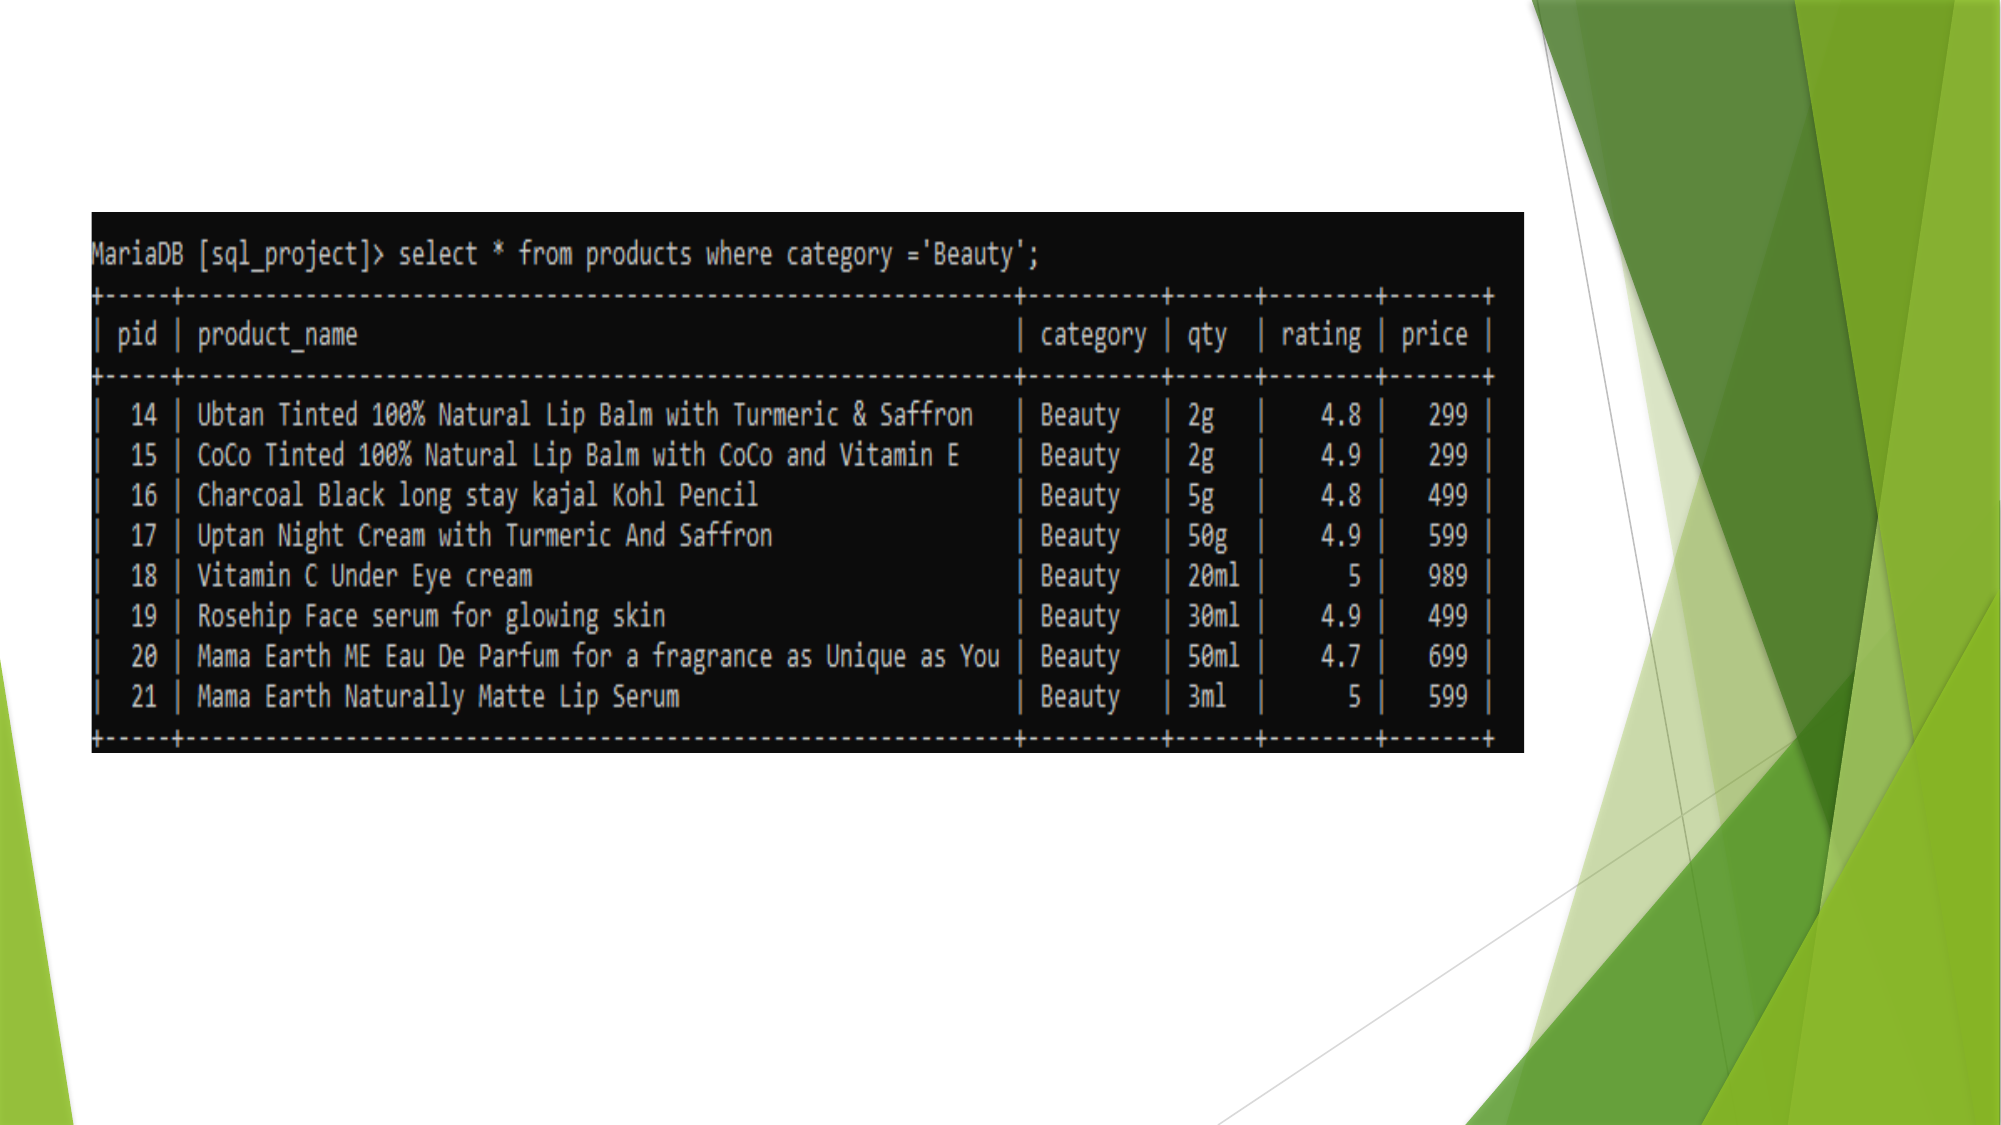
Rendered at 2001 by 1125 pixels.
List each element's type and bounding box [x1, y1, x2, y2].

picture [91, 212, 1525, 753]
